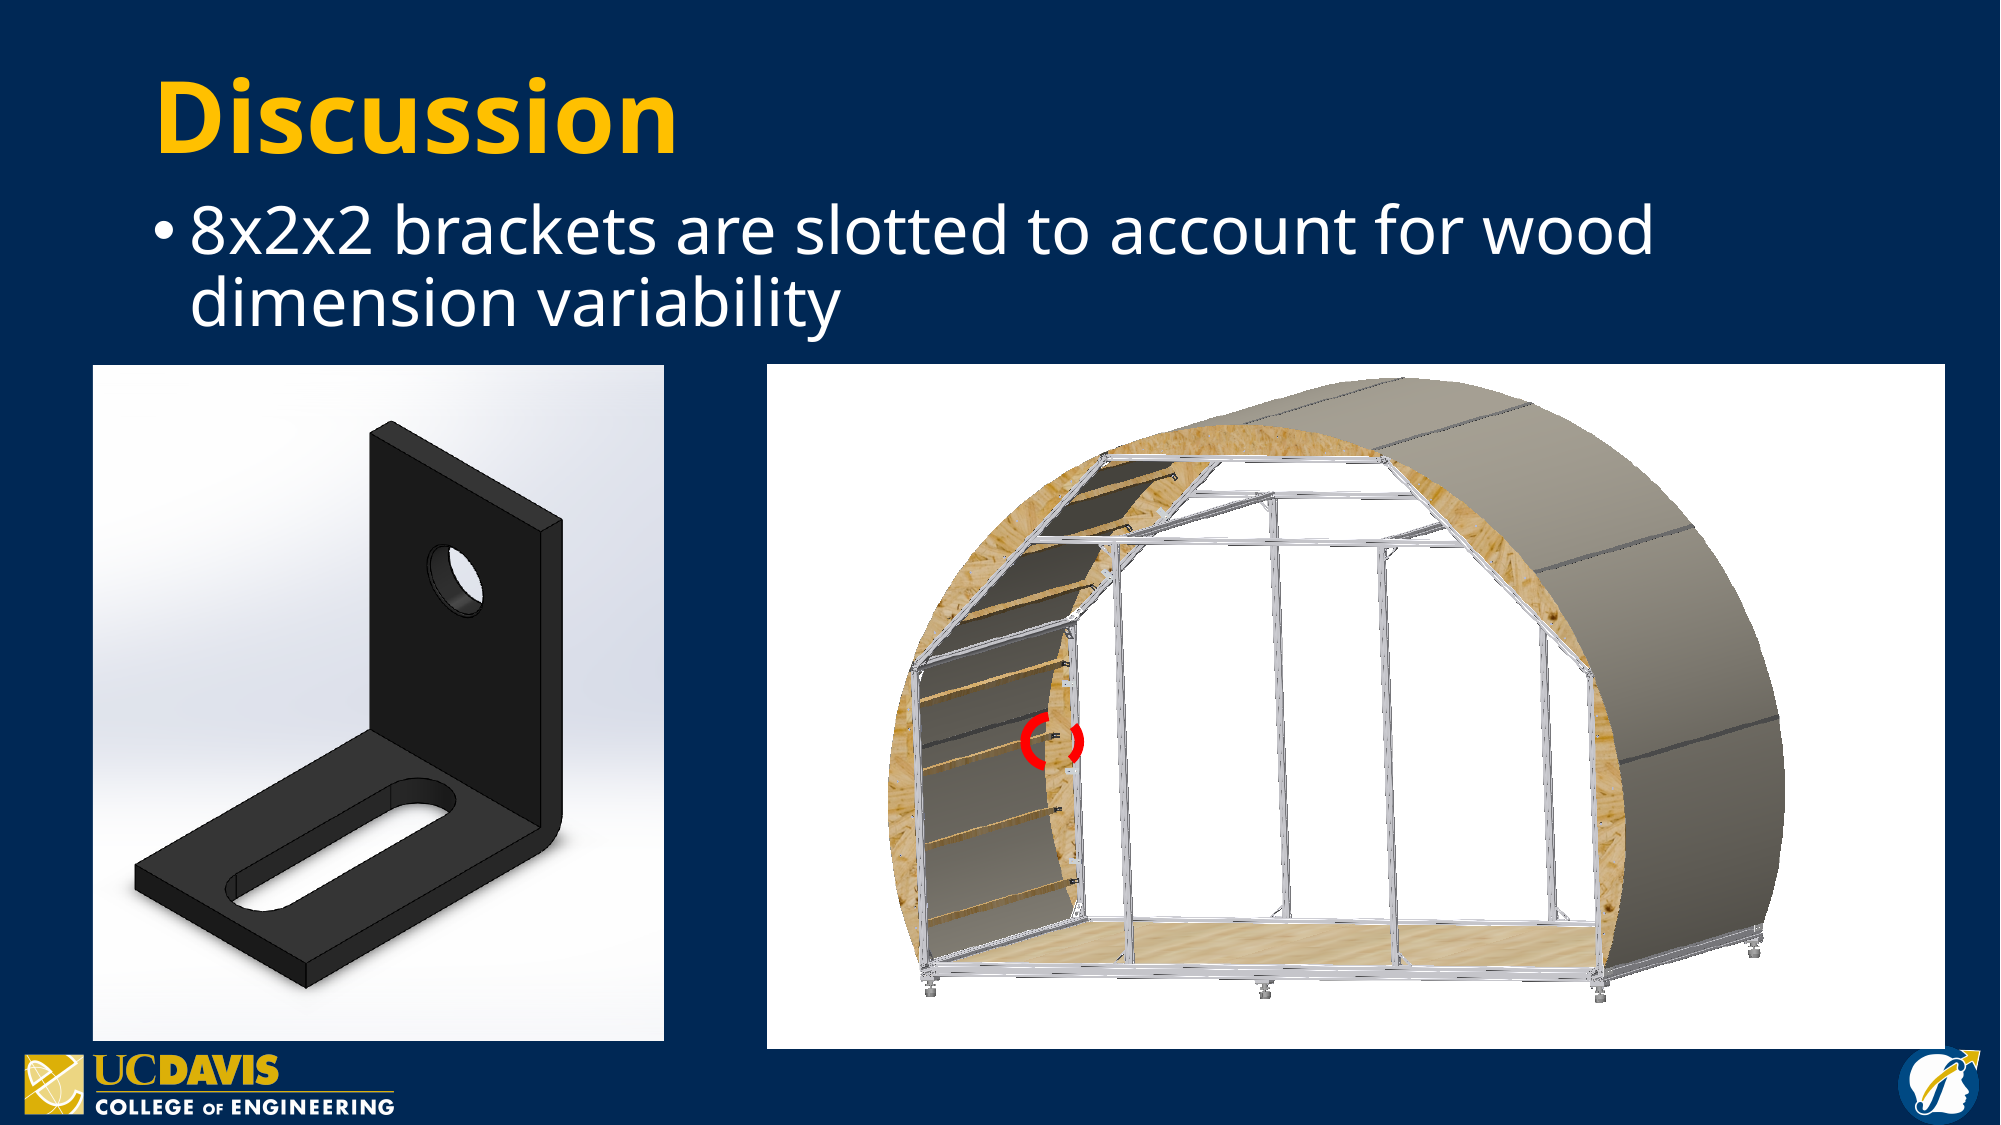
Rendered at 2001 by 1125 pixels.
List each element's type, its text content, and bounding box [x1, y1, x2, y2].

picture [24, 1054, 394, 1115]
picture [767, 364, 1982, 1125]
title Discussion [137, 59, 1863, 189]
picture [92, 365, 664, 1041]
list 8x2x2 brackets are slotted to account for wood dimension variability [137, 189, 1864, 904]
